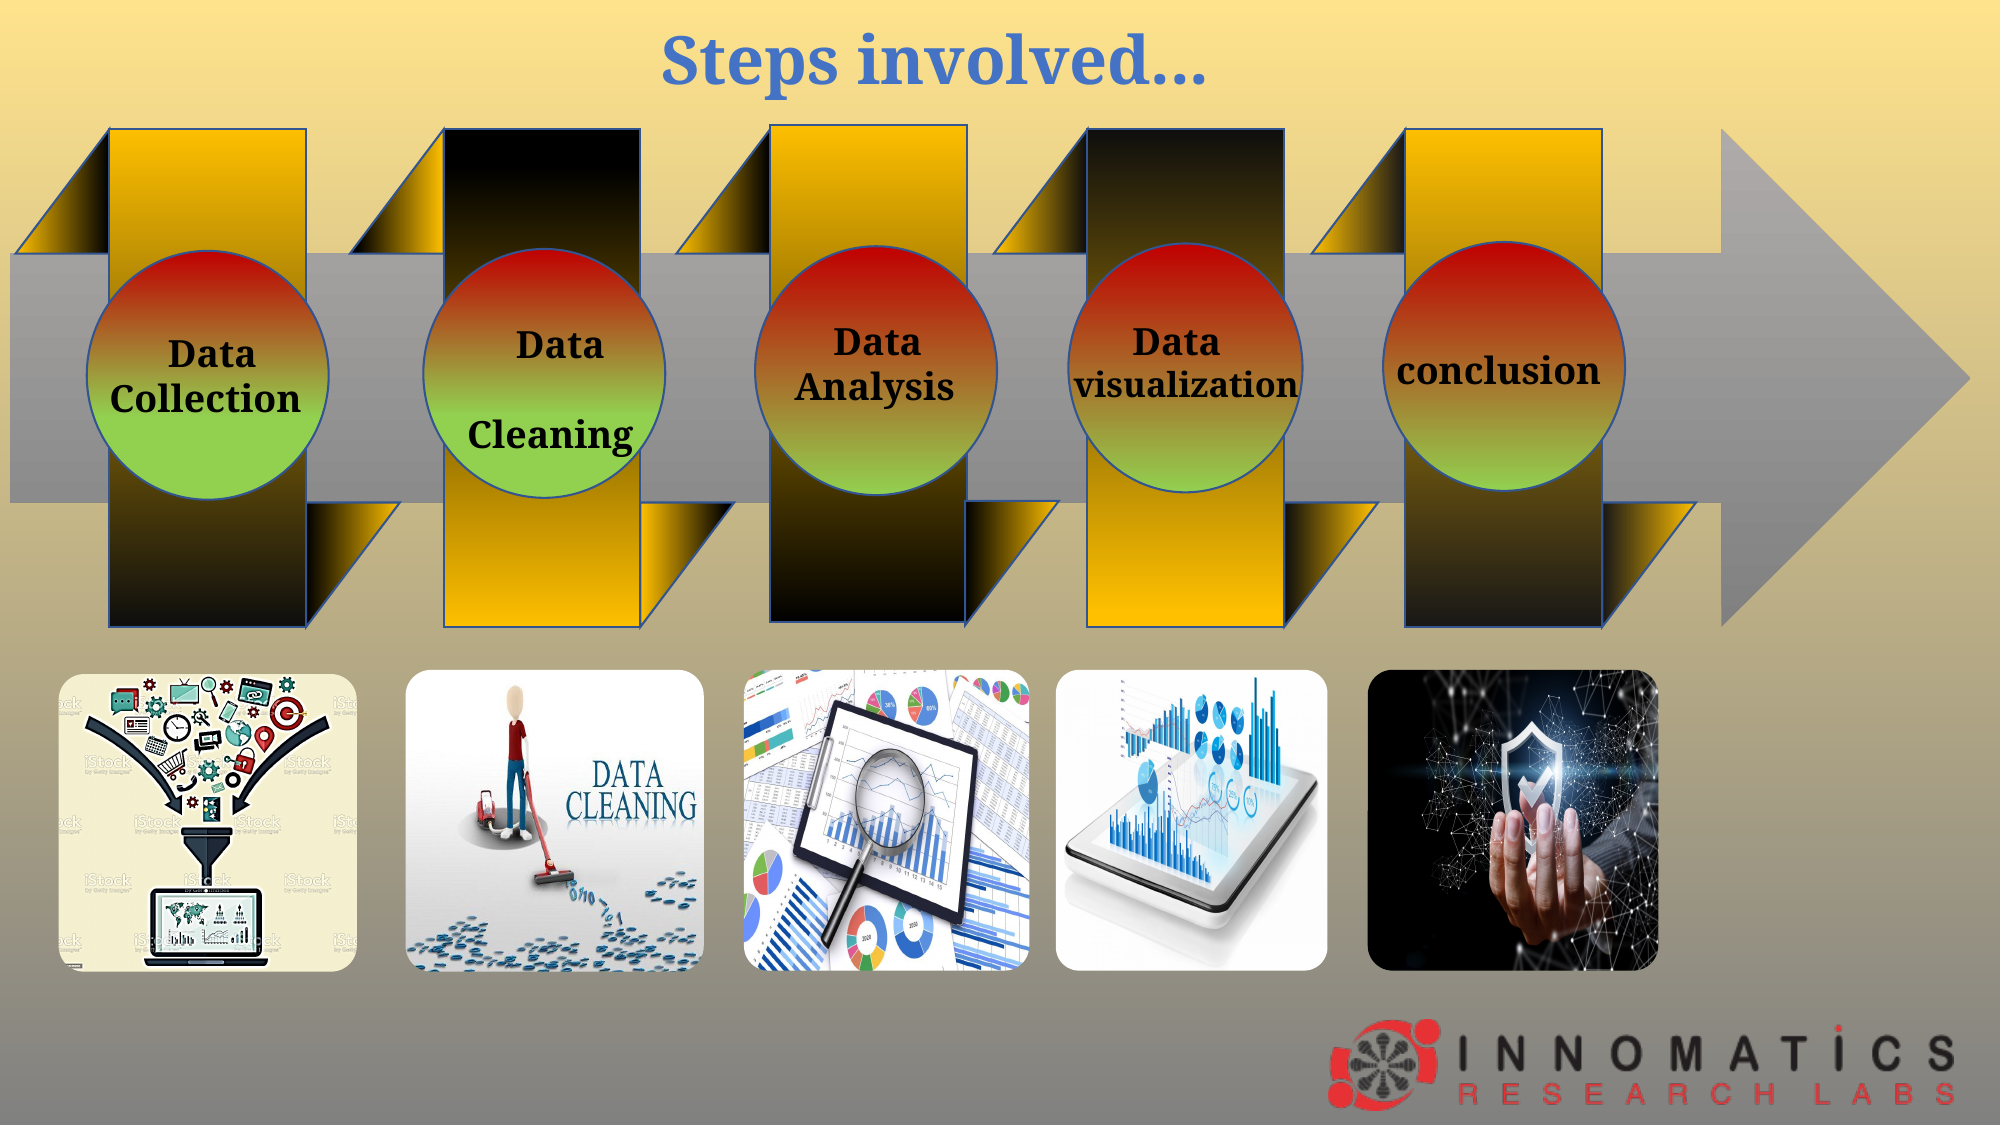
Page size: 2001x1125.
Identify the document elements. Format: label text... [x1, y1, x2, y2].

picture [1055, 669, 1328, 971]
picture [1328, 1019, 1954, 1111]
text_box [8, 252, 15, 504]
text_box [676, 124, 1059, 626]
picture [1367, 669, 1659, 971]
text_box Steps involved... [554, 10, 1316, 105]
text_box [1311, 129, 1696, 627]
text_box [349, 129, 735, 627]
picture [58, 674, 357, 972]
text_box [15, 129, 349, 627]
picture [743, 669, 1030, 971]
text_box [993, 129, 1311, 627]
picture [405, 669, 704, 972]
text_box [1696, 126, 1972, 630]
